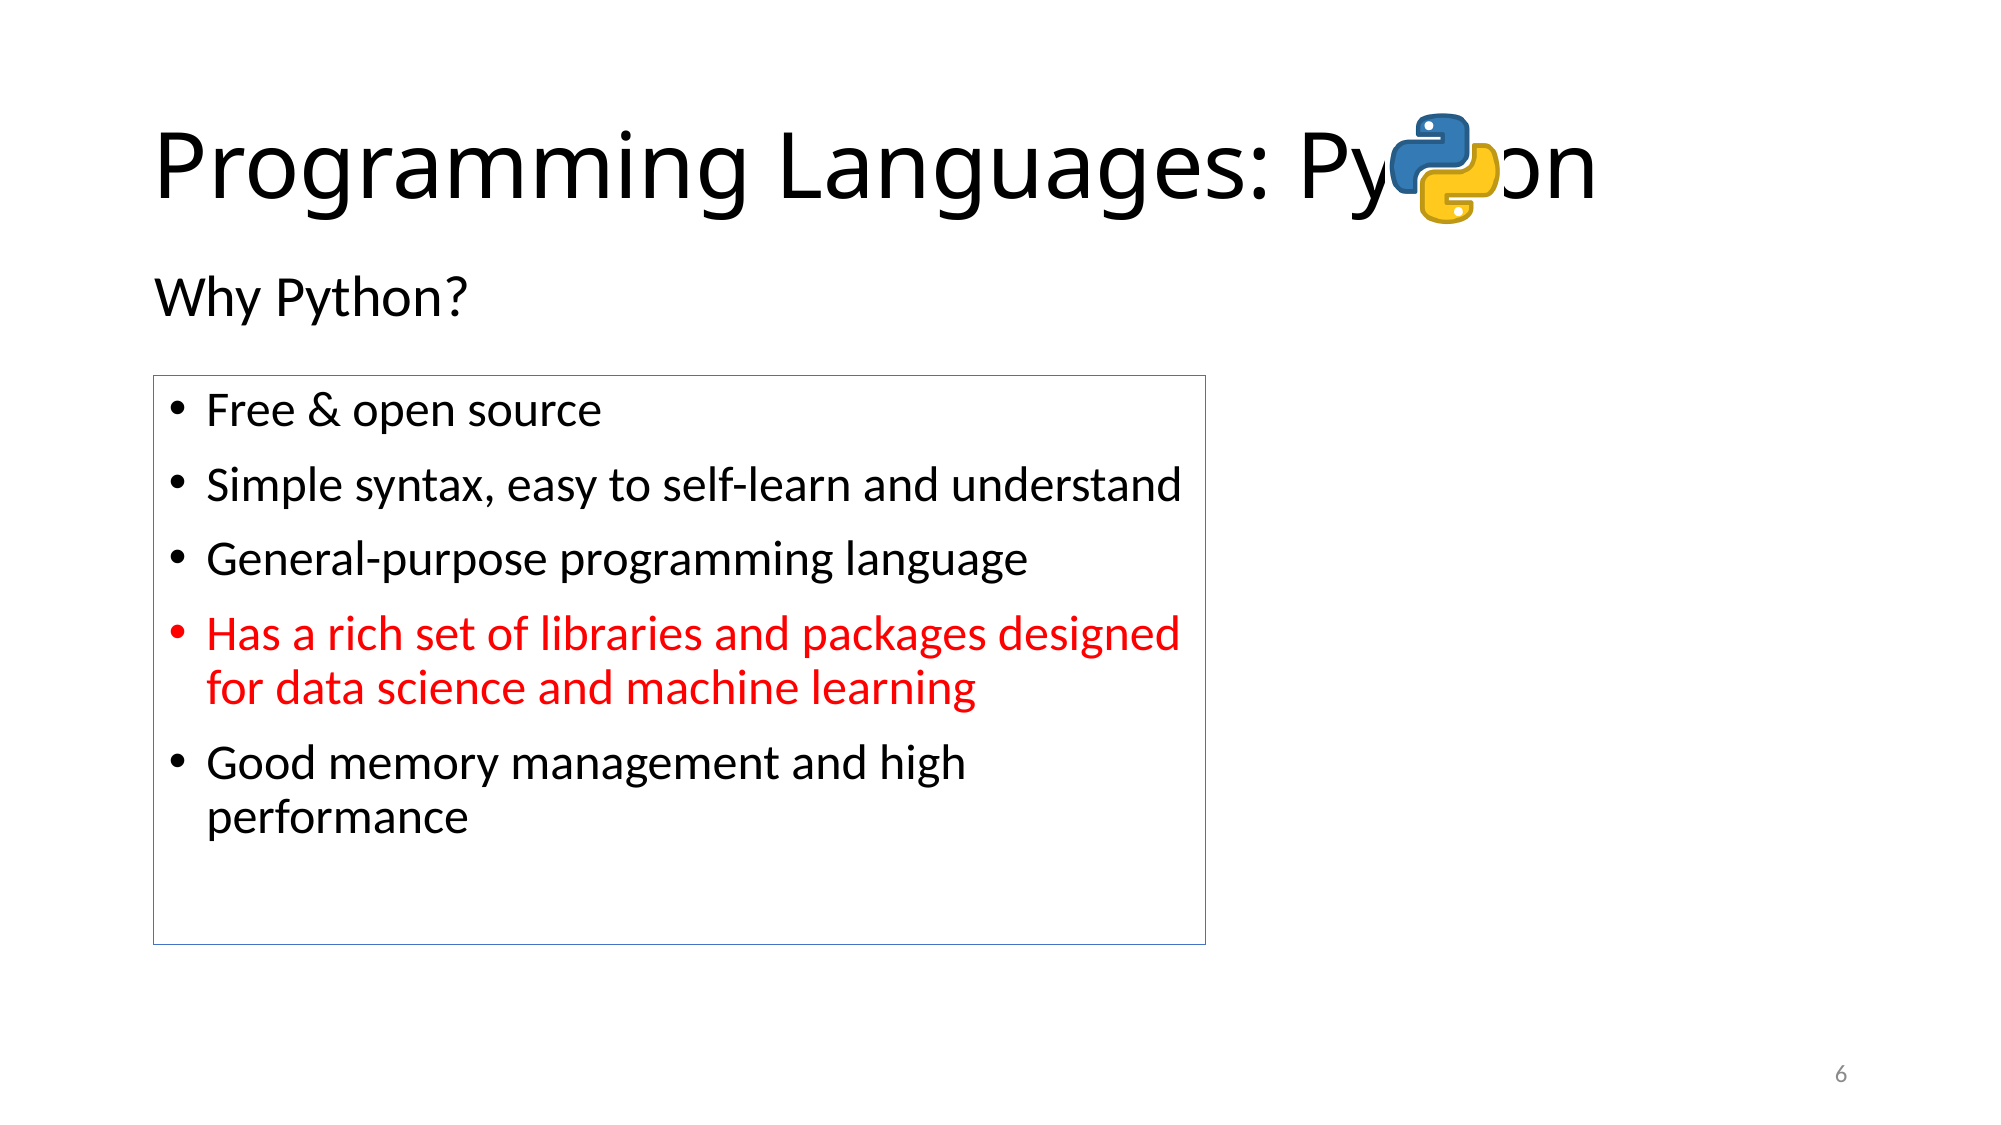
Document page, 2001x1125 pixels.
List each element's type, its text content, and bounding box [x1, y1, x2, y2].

text_box Free & open source Simple syntax, easy to self-learn and understand General-purpose programming language Has a rich set of libraries and packages designed for data science and machine learning Good memory management and high performance [153, 375, 1206, 945]
slide_number 6 [1412, 1042, 1863, 1103]
picture [1385, 109, 1504, 228]
text_box Why Python? [139, 250, 486, 336]
title Programming Languages: Python [137, 59, 1863, 278]
